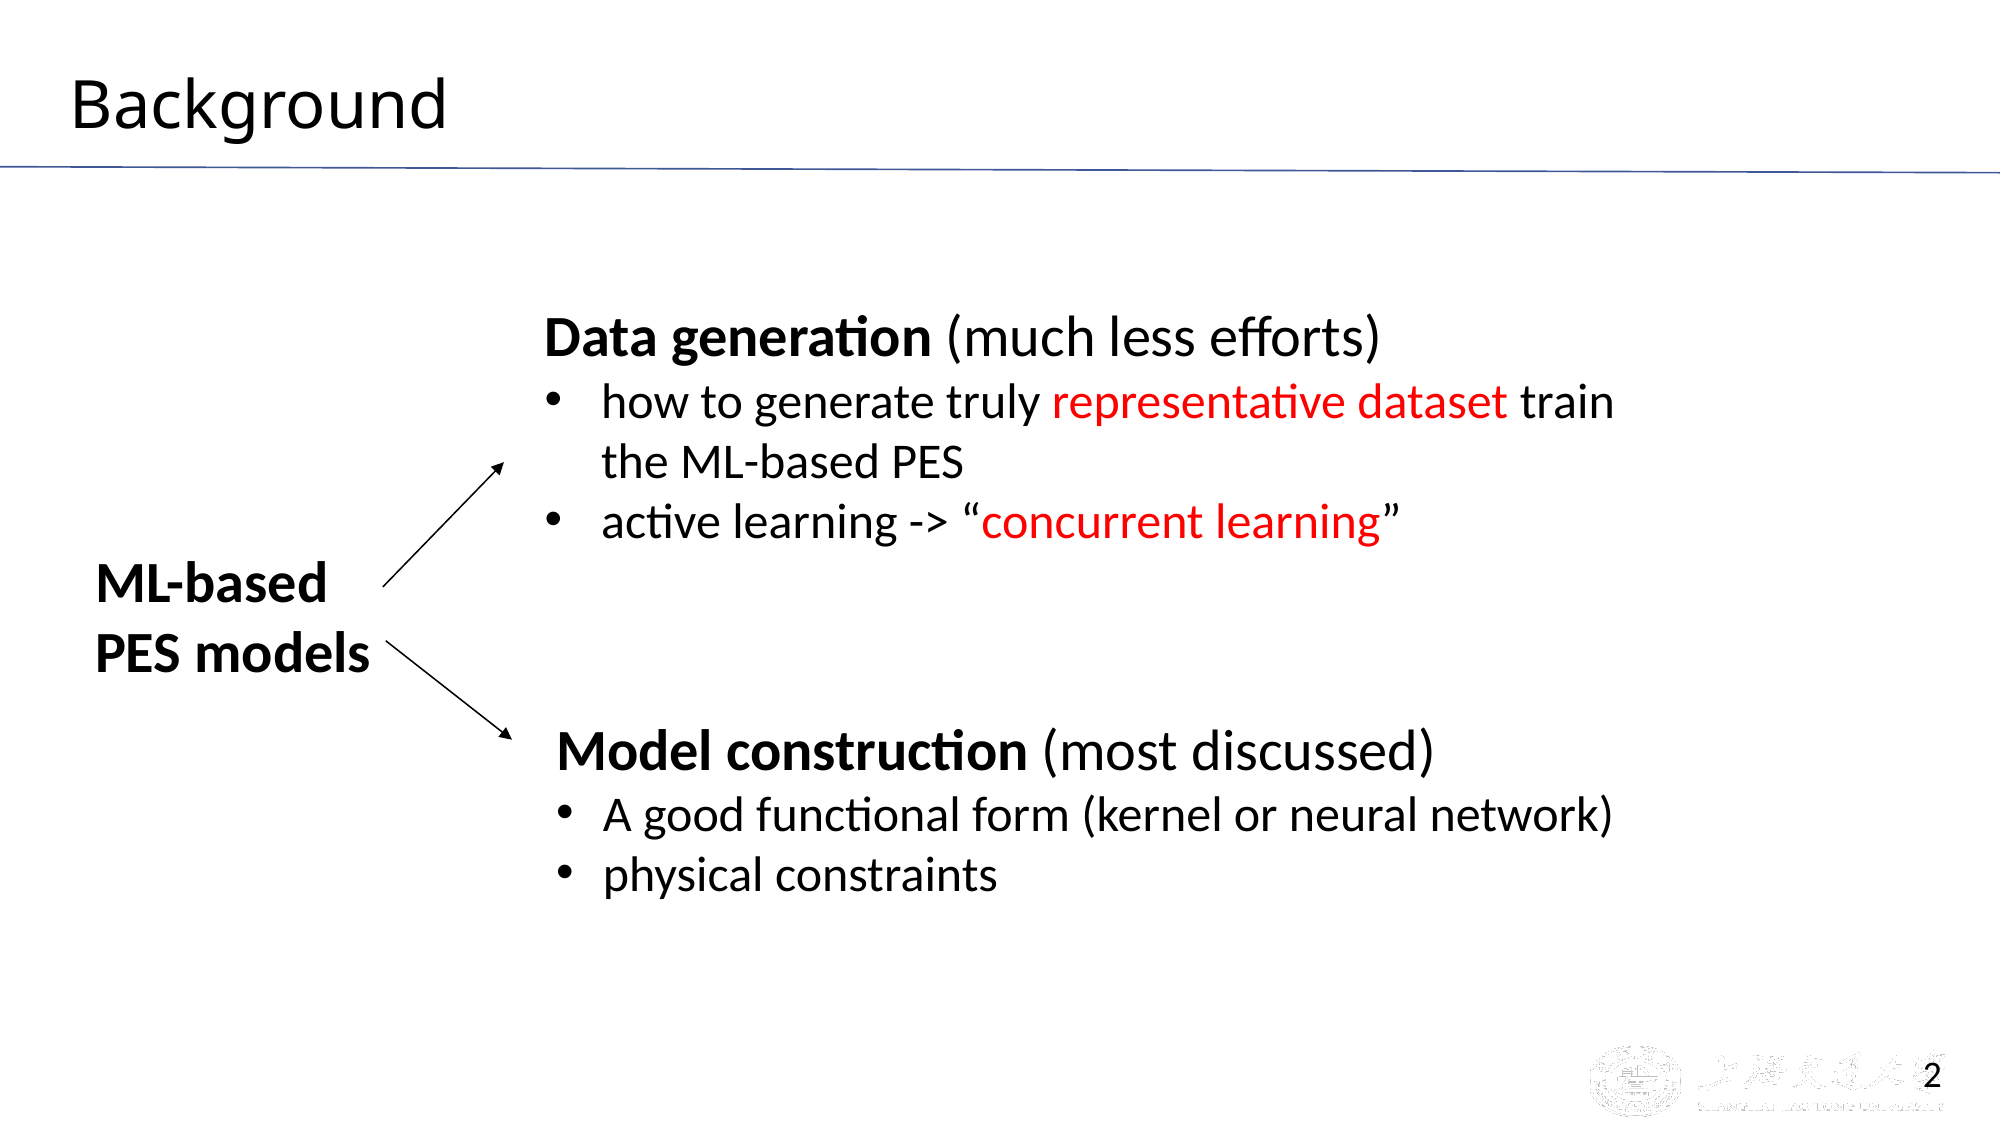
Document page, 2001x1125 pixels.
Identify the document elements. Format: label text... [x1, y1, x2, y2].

picture [1588, 1103, 1945, 1117]
slide_number 2 [1490, 1042, 1957, 1103]
text_box ML-based PES models [80, 536, 387, 692]
text_box Background [55, 54, 1497, 173]
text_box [382, 461, 505, 588]
text_box Model construction (most discussed) A good functional form (kernel or neural network) physical constraints [541, 704, 1630, 909]
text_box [385, 640, 513, 740]
text_box Data generation (much less efforts) how to generate truly representative dataset train the ML-based PES active learning -> “concurrent learning” [529, 290, 1662, 556]
